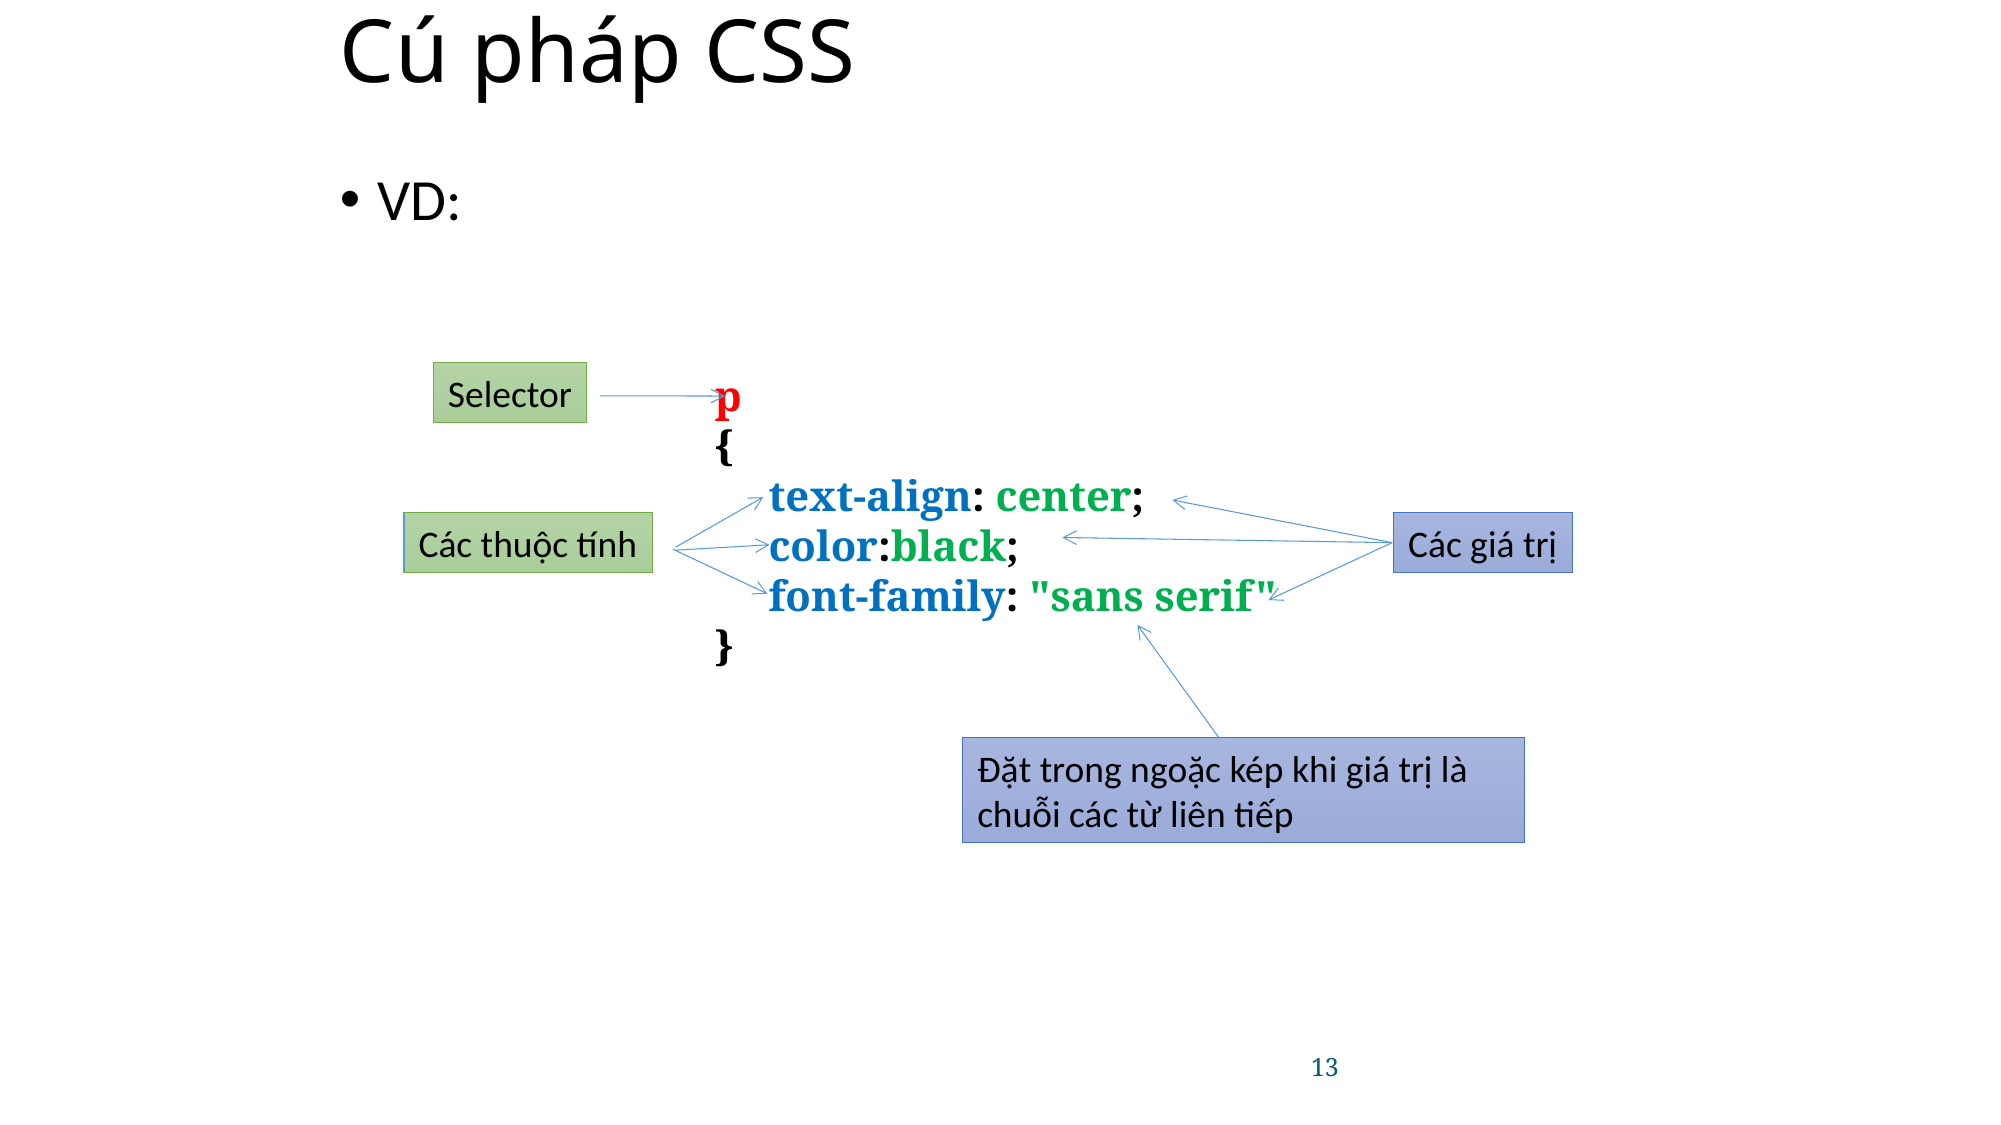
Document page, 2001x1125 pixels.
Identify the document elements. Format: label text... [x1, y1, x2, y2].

text_box p { text-align: center; color:black; font-family: "sans serif" } [700, 362, 1292, 678]
slide_number 13 [968, 1038, 1355, 1099]
title Cú pháp CSS [324, 0, 1713, 110]
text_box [1062, 499, 1574, 600]
list VD: [324, 162, 1675, 943]
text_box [429, 362, 725, 424]
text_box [962, 624, 1525, 844]
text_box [402, 497, 770, 594]
